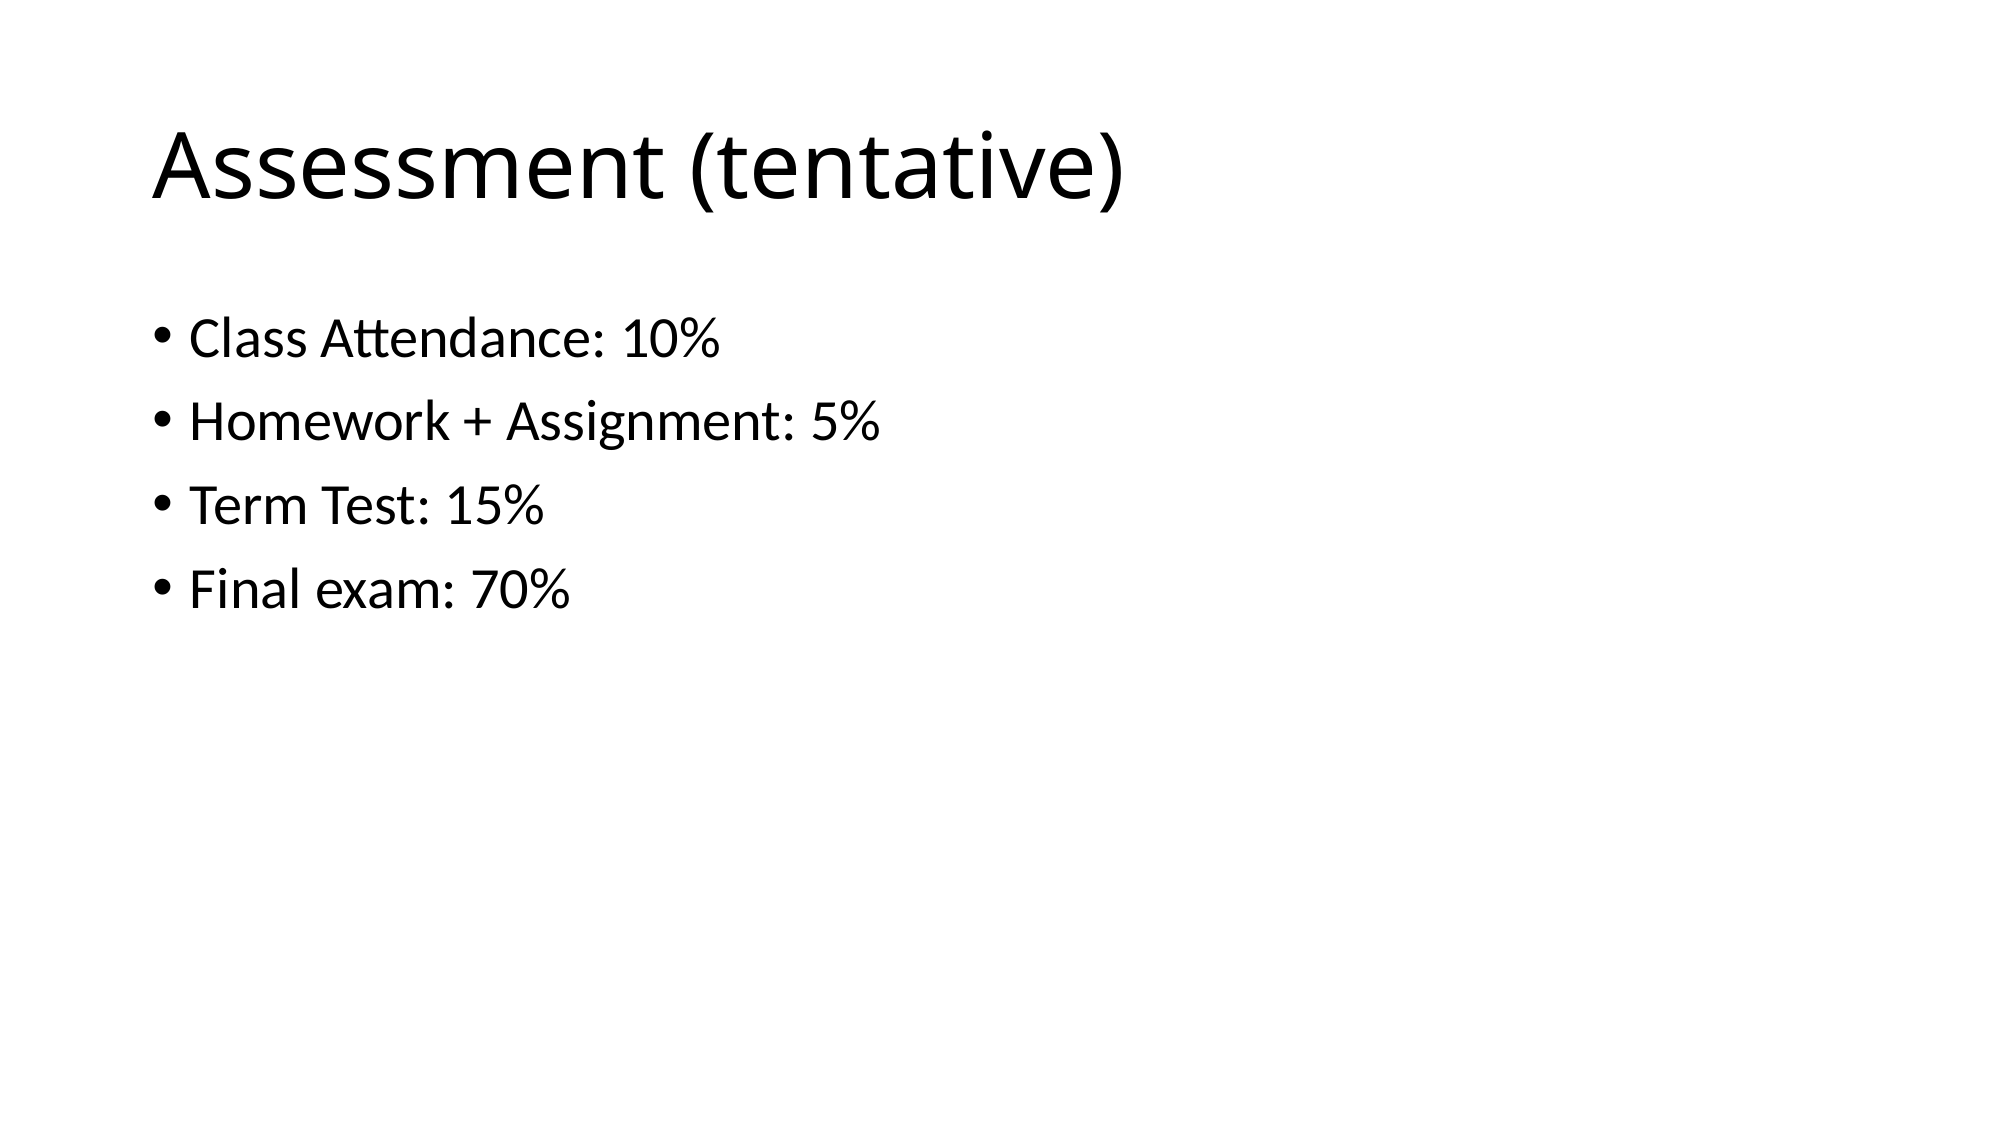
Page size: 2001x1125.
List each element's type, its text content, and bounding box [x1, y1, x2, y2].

list Class Attendance: 10% Homework + Assignment: 5% Term Test: 15% Final exam: 70% [137, 299, 1863, 1014]
title Assessment (tentative) [137, 59, 1863, 278]
